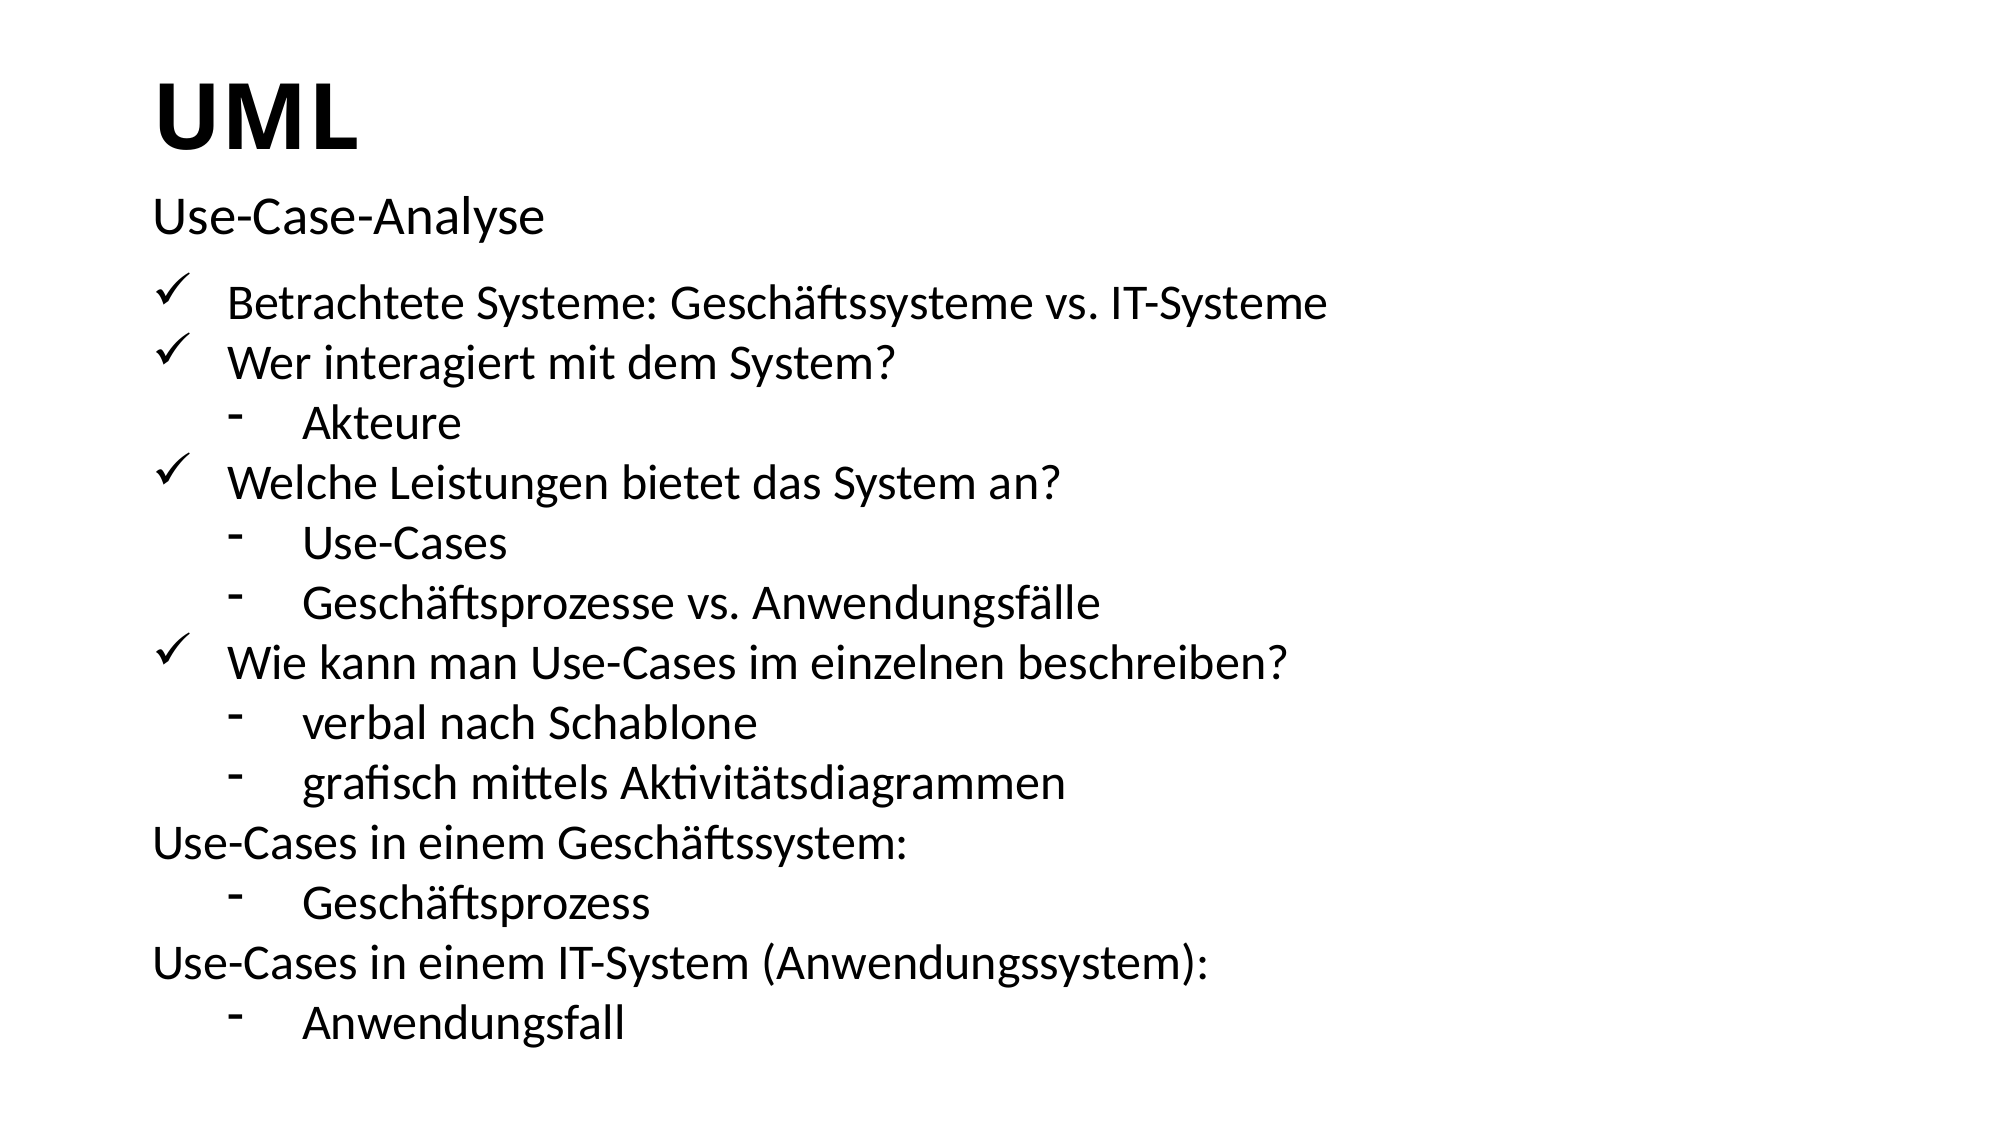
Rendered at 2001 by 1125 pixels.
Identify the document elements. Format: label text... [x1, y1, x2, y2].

text_box Betrachtete Systeme: Geschäftssysteme vs. IT-Systeme Wer interagiert mit dem System? Akteure Welche Leistungen bietet das System an? Use-Cases Geschäftsprozesse vs. Anwendungsfälle Wie kann man Use-Cases im einzelnen beschreiben? verbal nach Schablone grafisch mittels Aktivitätsdiagrammen Use-Cases in einem Geschäftssystem: Geschäftsprozess Use-Cases in einem IT-System (Anwendungssystem): Anwendungsfall [137, 262, 1938, 1057]
list Use-Case-Analyse [137, 179, 1863, 255]
title UML [137, 59, 1863, 179]
